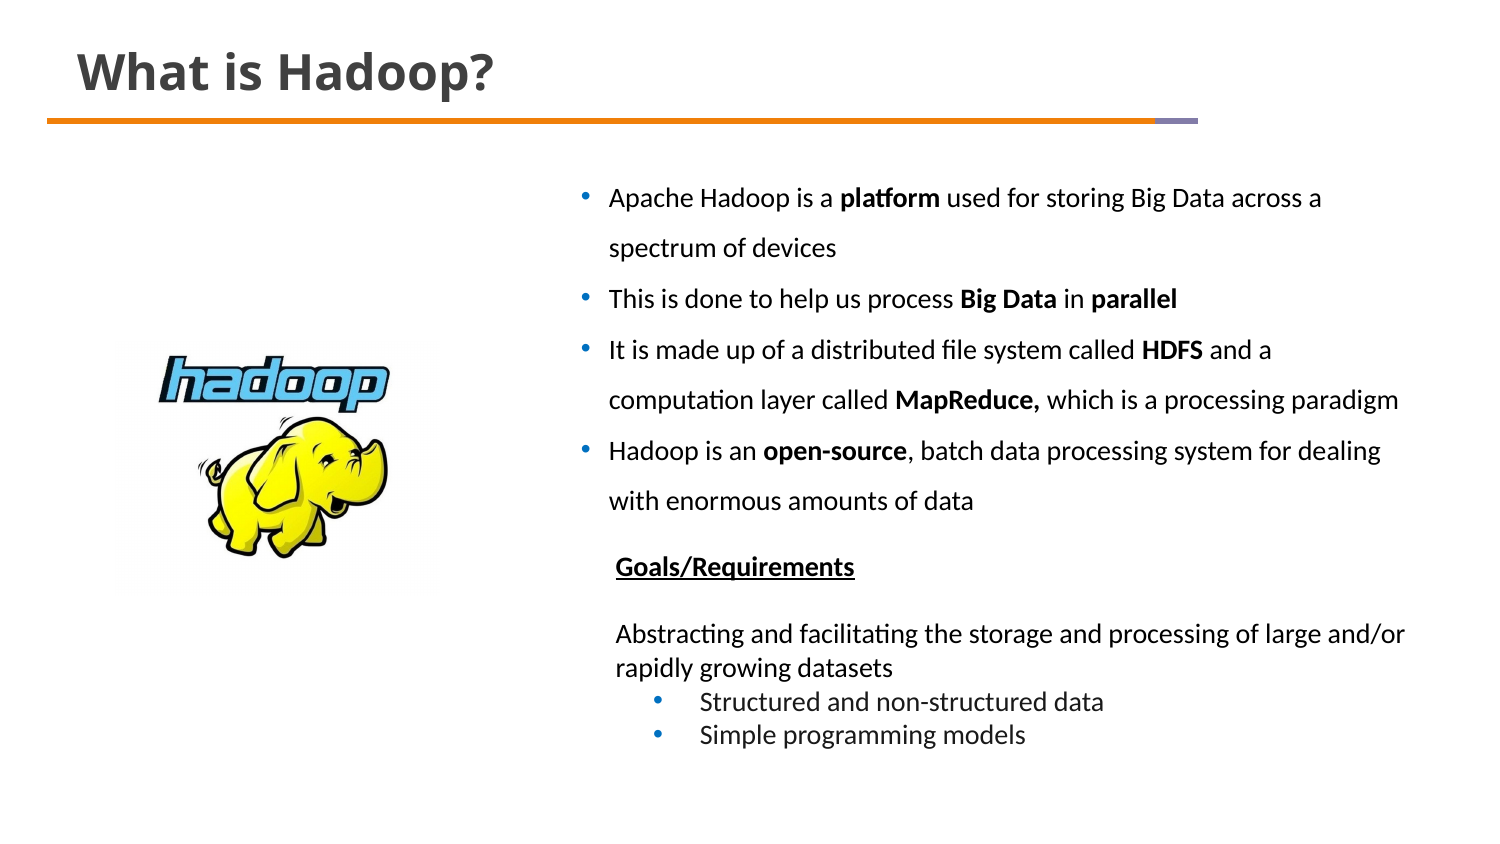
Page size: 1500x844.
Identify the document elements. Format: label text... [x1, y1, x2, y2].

text_box Apache Hadoop is a platform used for storing Big Data across a spectrum of devices This is done to help us process Big Data in parallel It is made up of a distributed file system called HDFS and a computation layer called MapReduce, which is a processing paradigm Hadoop is an open-source, batch data processing system for dealing with enormous amounts of data [566, 155, 1432, 524]
picture [115, 341, 440, 596]
text_box What is Hadoop? [77, 23, 1143, 119]
text_box Goals/Requirements Abstracting and facilitating the storage and processing of large and/or rapidly growing datasets Structured and non-structured data Simple programming models [600, 540, 1488, 792]
